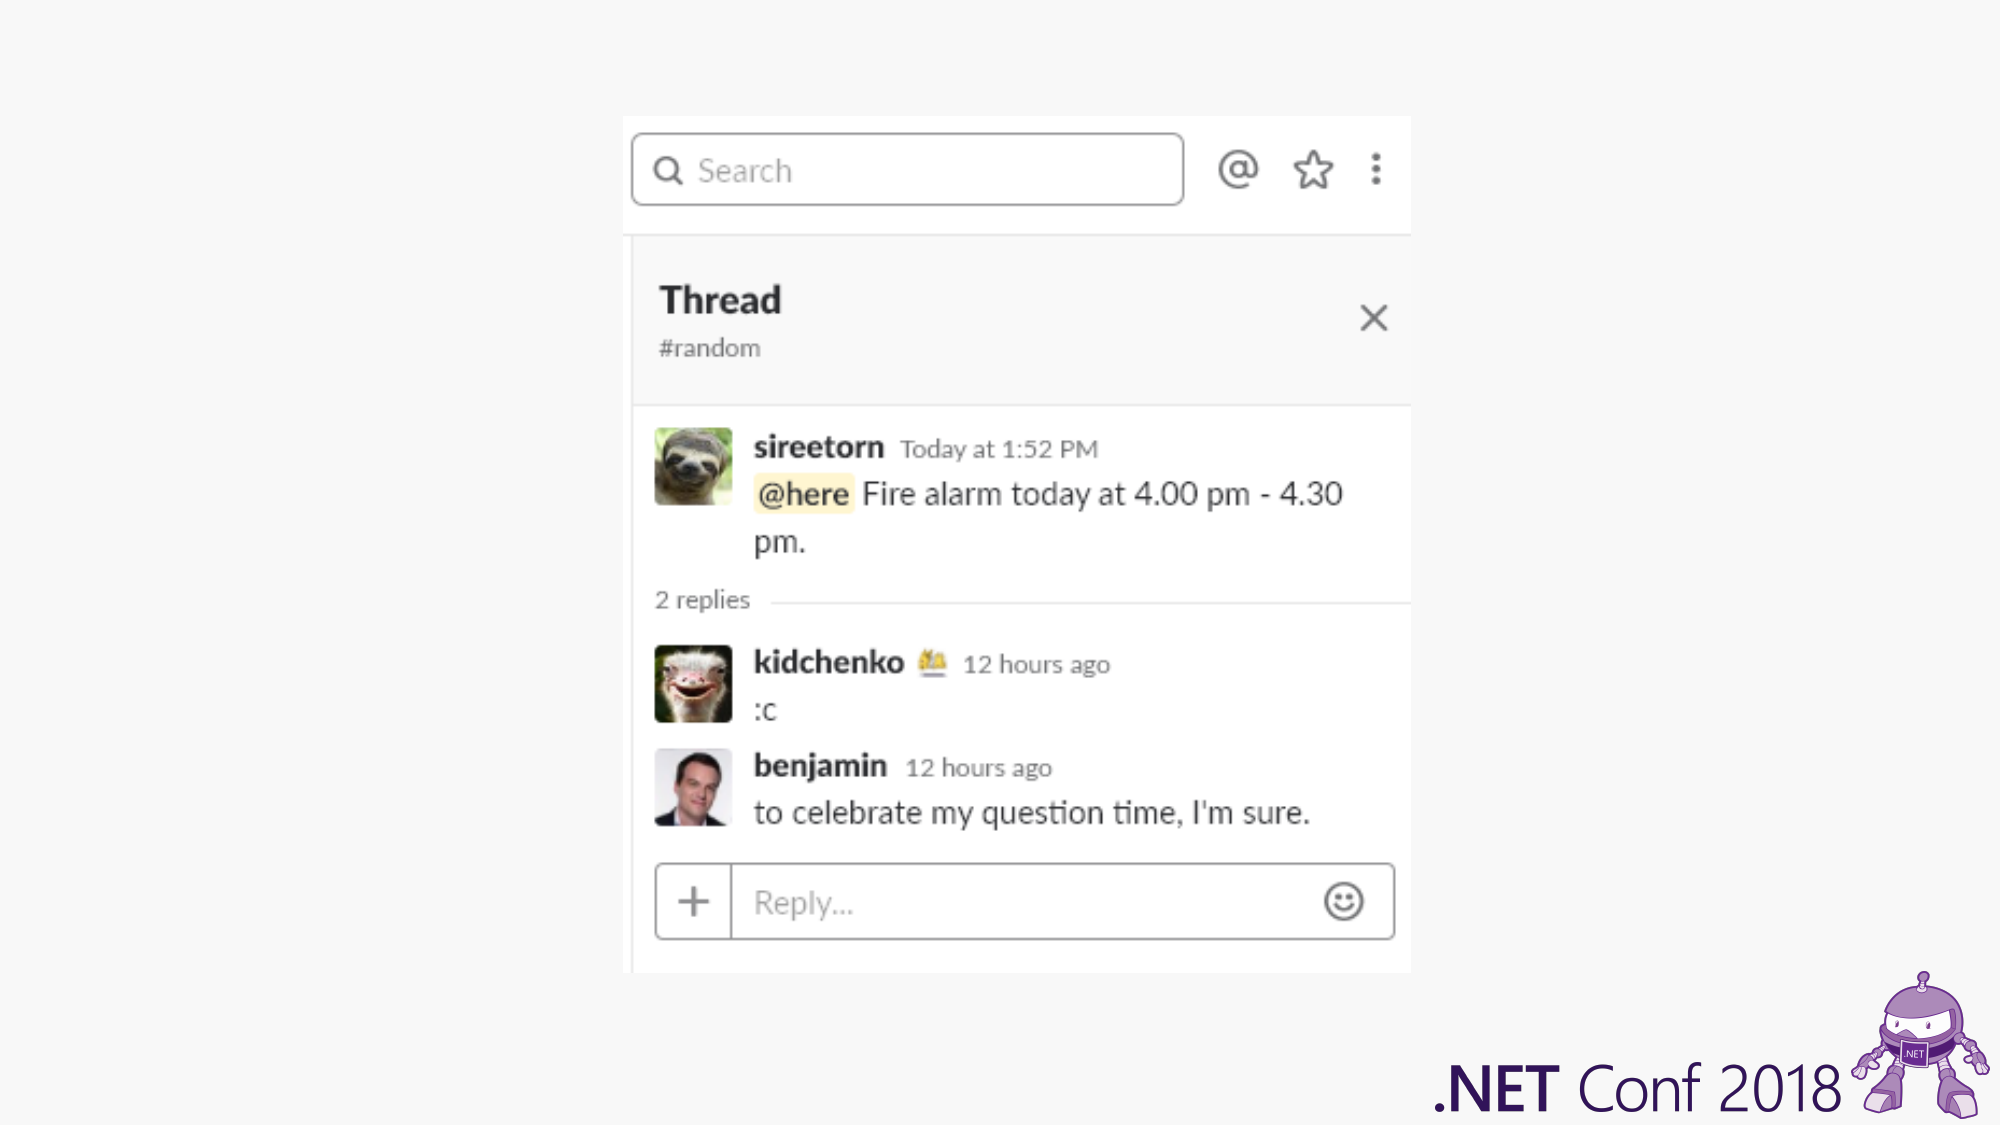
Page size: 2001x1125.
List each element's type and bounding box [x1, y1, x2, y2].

picture [1435, 1062, 1841, 1112]
picture [1851, 971, 1990, 1119]
picture [622, 116, 1411, 973]
